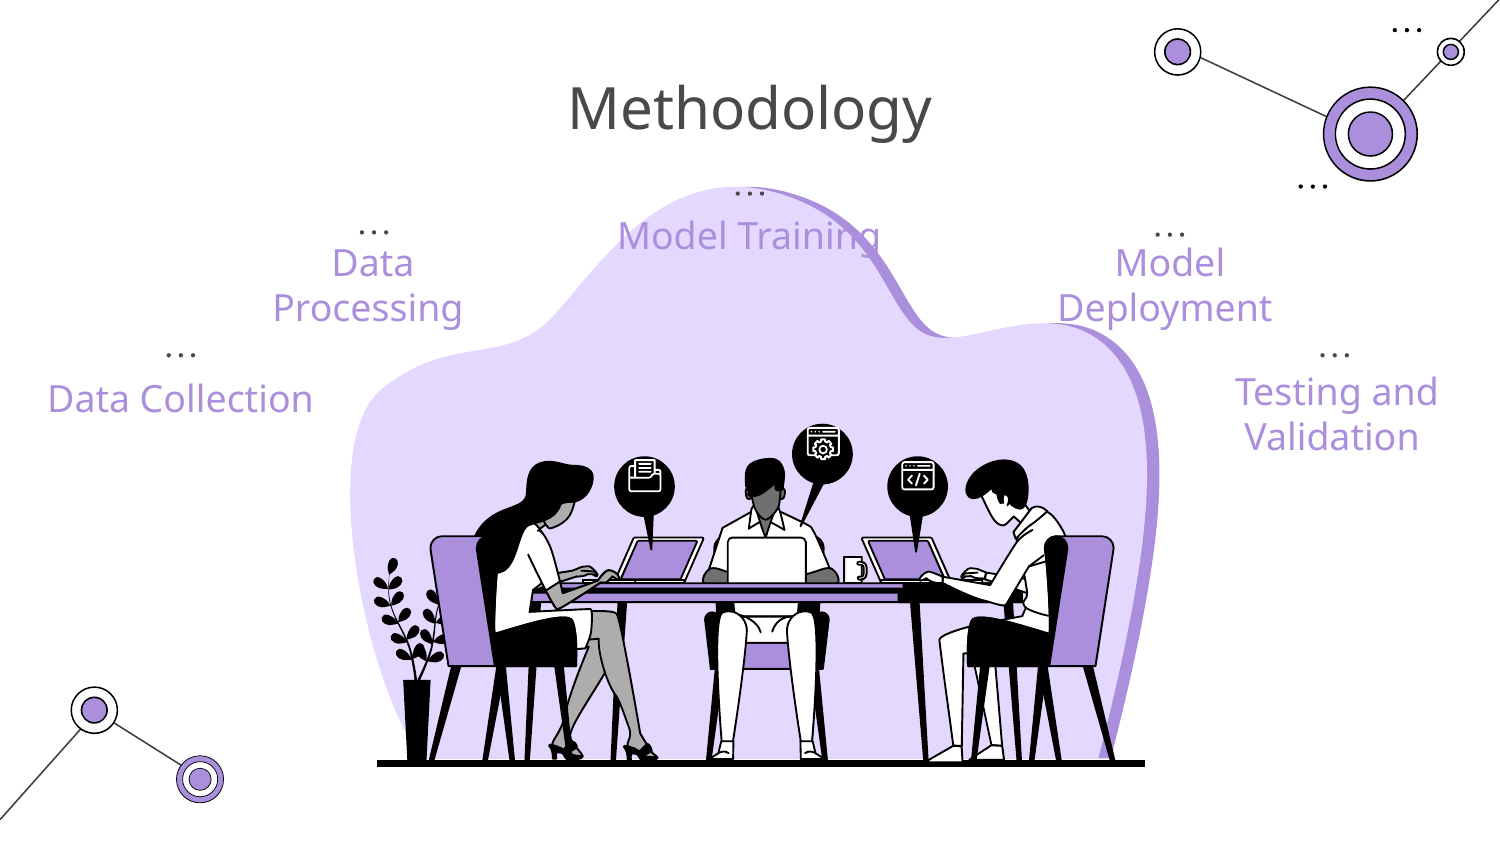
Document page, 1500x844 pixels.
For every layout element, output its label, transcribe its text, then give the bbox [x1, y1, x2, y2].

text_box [1320, 352, 1350, 358]
text_box Data Processing [238, 255, 319, 314]
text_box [324, 186, 1175, 768]
subtitle Data Collection [46, 368, 315, 427]
subtitle Testing and Validation [1202, 383, 1472, 443]
text_box Model Deployment [1179, 255, 1304, 314]
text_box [359, 230, 389, 235]
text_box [901, 460, 935, 491]
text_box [735, 191, 765, 196]
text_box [628, 458, 662, 493]
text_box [806, 426, 841, 461]
title Methodology [362, 56, 1138, 150]
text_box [1155, 232, 1185, 237]
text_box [166, 352, 196, 358]
